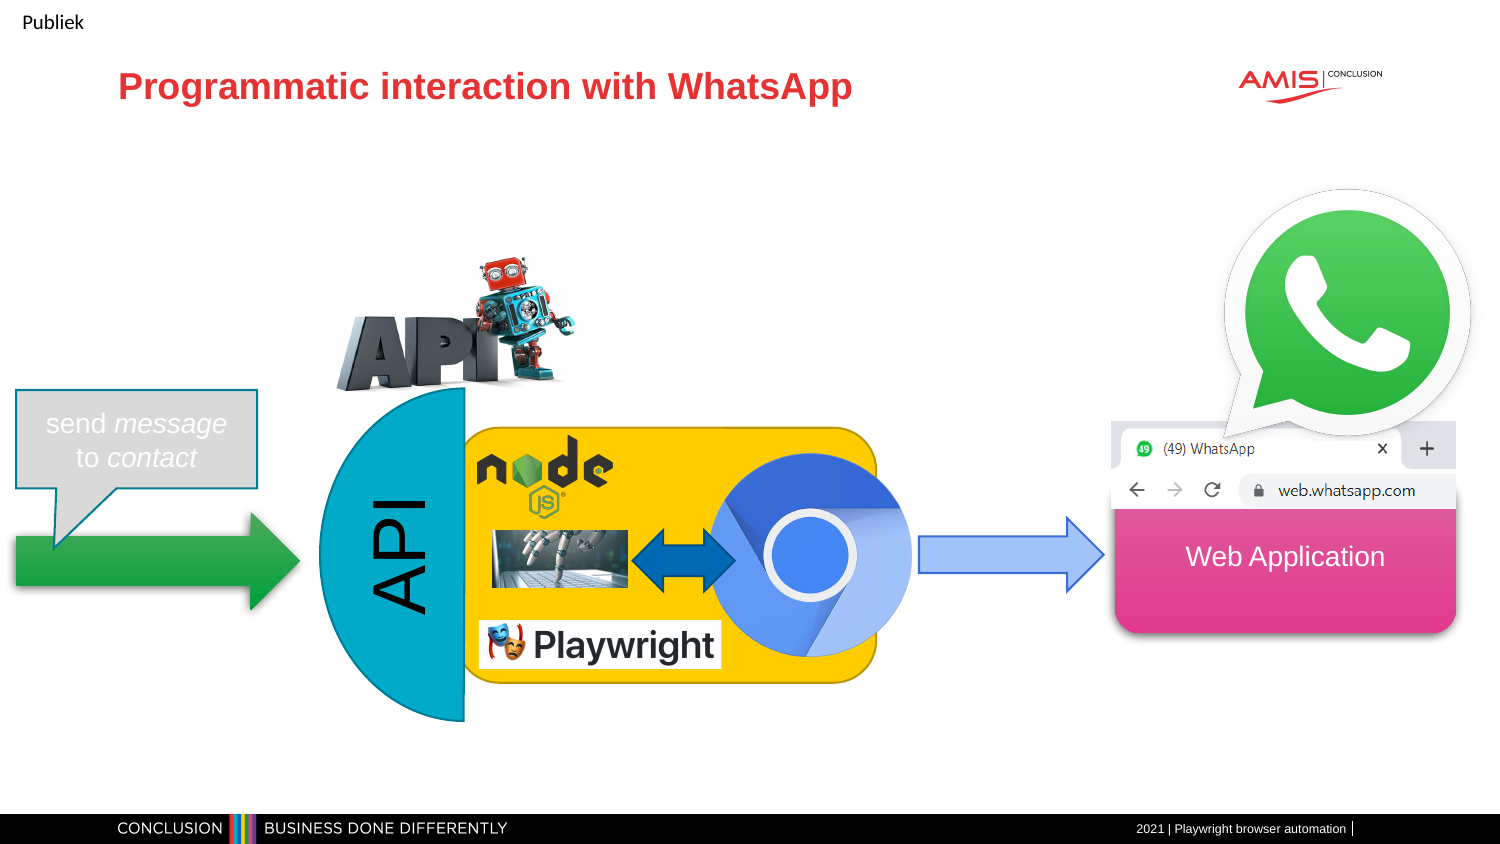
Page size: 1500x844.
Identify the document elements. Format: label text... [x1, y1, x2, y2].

text_box API [350, 494, 441, 616]
text_box [318, 402, 466, 723]
picture [1205, 59, 1388, 106]
text_box [16, 511, 300, 610]
picture [320, 244, 591, 402]
text_box Web Application [1114, 499, 1457, 634]
picture [239, 814, 1500, 844]
footer 2021 | Playwright browser automation [814, 820, 1347, 839]
picture [478, 453, 912, 669]
picture [0, 814, 236, 844]
text_box [465, 426, 874, 684]
title Programmatic interaction with WhatsApp [118, 47, 1205, 130]
picture [477, 435, 614, 519]
text_box [631, 527, 708, 594]
picture [1111, 185, 1500, 509]
picture [492, 530, 628, 588]
text_box send message to contact [15, 388, 259, 551]
text_box [917, 515, 1106, 594]
